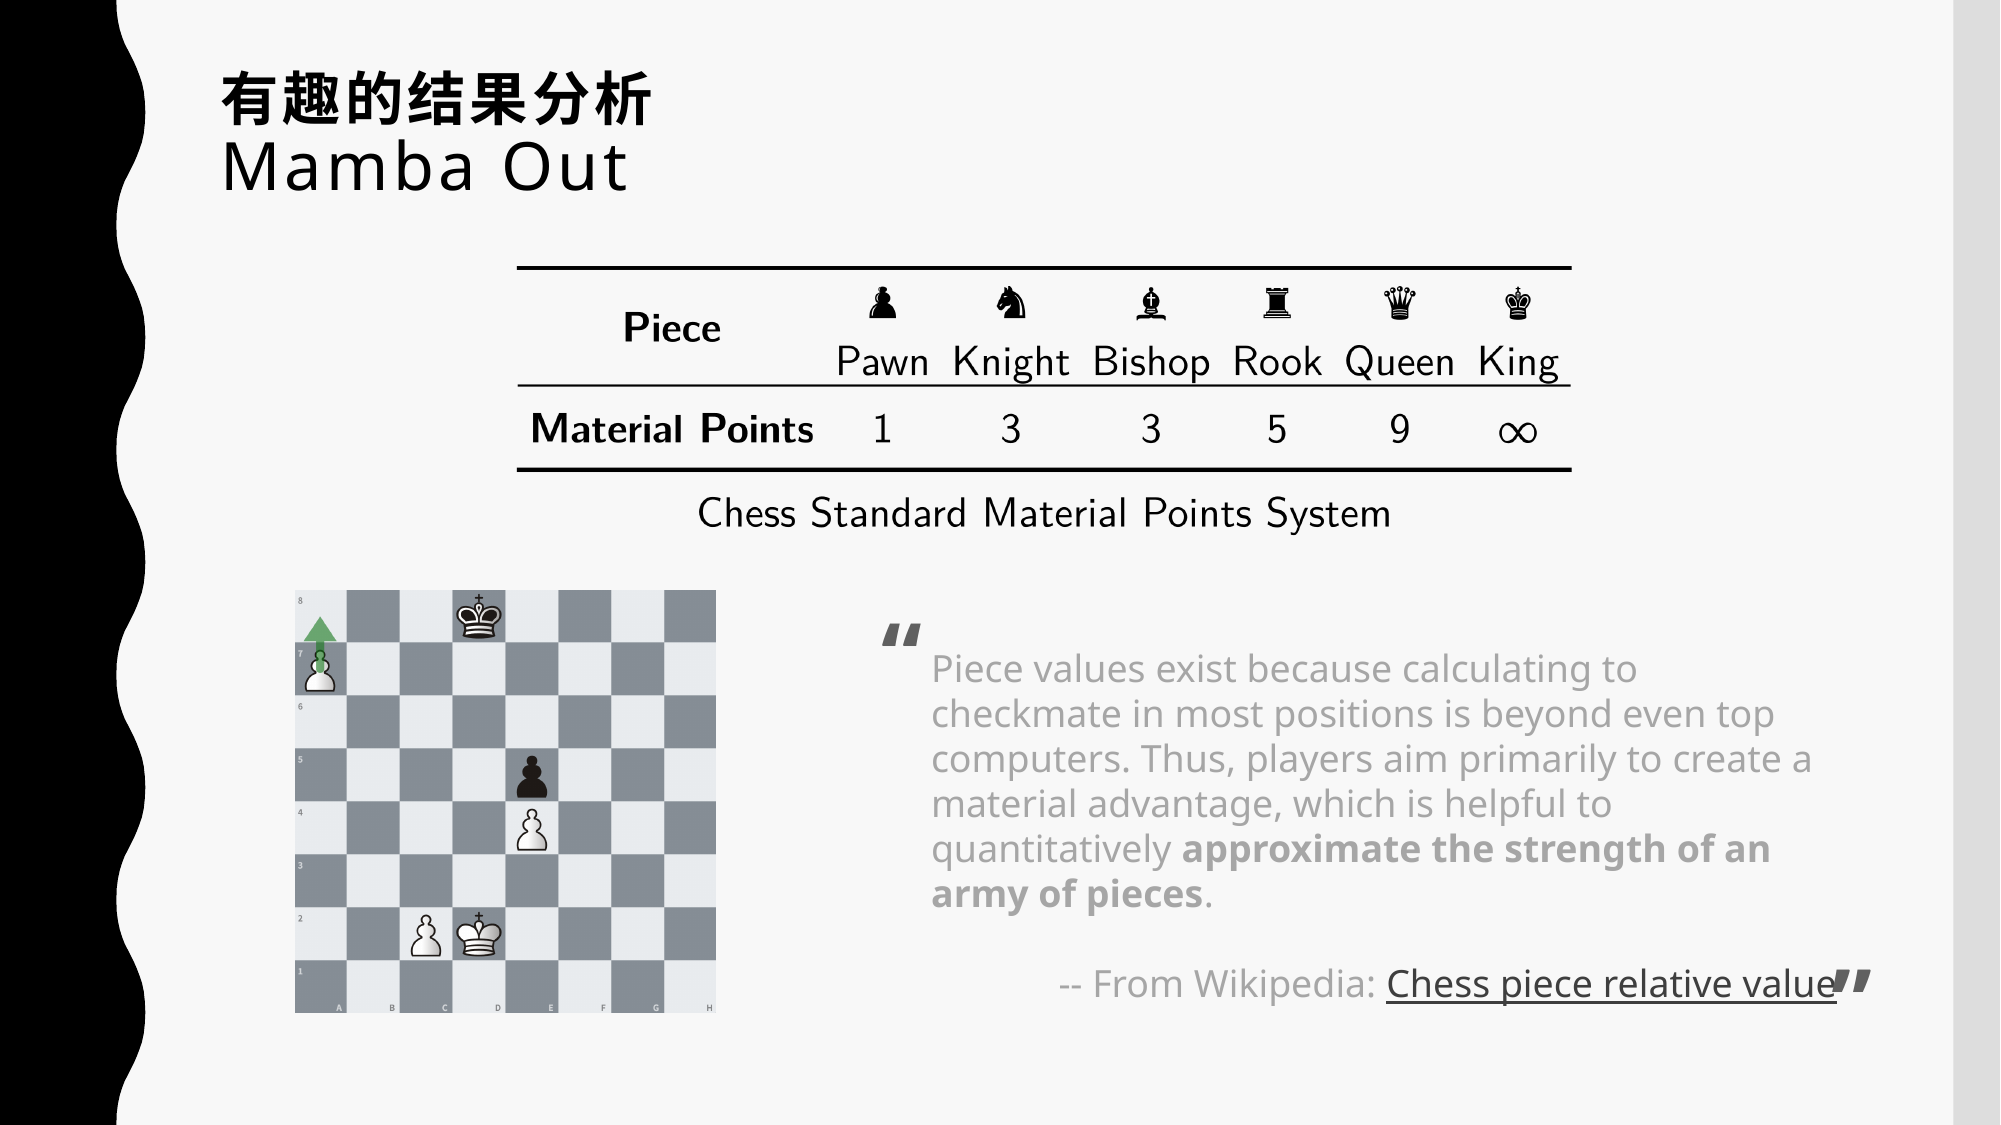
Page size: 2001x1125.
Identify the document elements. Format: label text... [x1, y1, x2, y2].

picture [508, 257, 1580, 537]
text_box ” [1816, 935, 1888, 1061]
picture [295, 590, 716, 1013]
text_box Piece values exist because calculating to checkmate in most positions is beyond even top computers. Thus, players aim primarily to create a material advantage, which is helpful to quantitatively approximate the strength of an army of pieces. -- From Wikipedia: Chess piece relative value [916, 638, 1853, 1109]
text_box “ [866, 590, 938, 716]
title 有趣的结果分析 Mamba Out [205, 62, 1875, 219]
